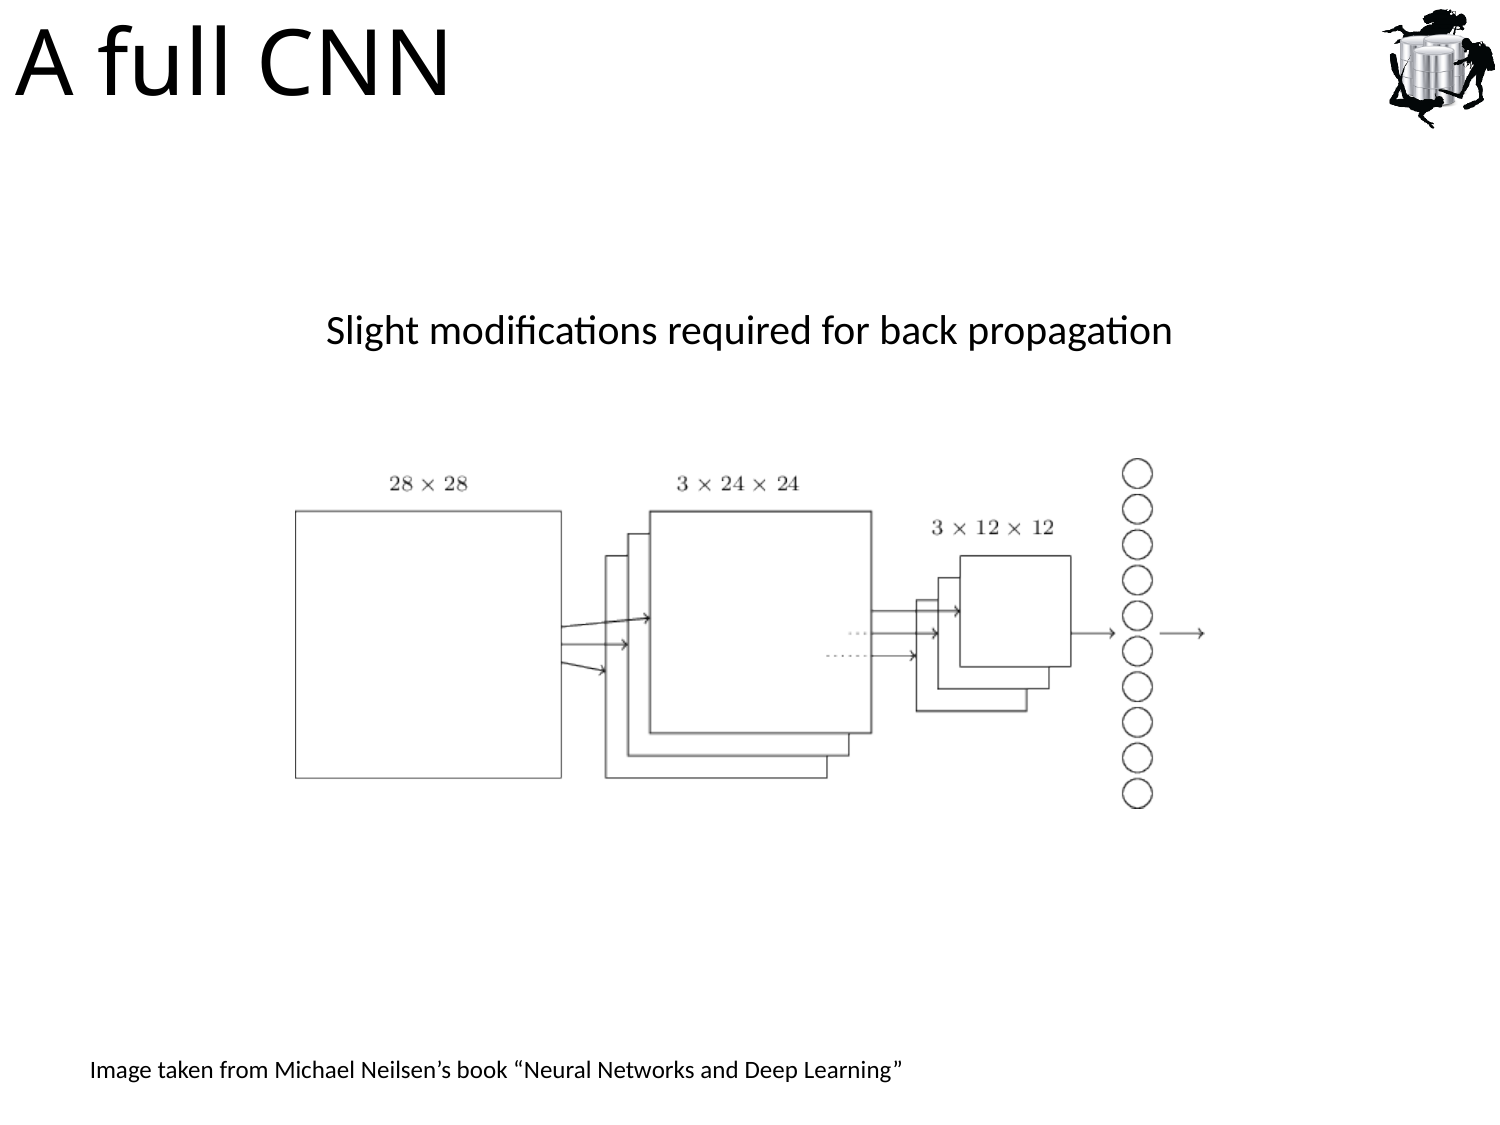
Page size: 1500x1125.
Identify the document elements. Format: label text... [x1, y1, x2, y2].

picture [1377, 5, 1498, 131]
text_box Image taken from Michael Neilsen’s book “Neural Networks and Deep Learning” [74, 1046, 1425, 1092]
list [295, 458, 1205, 809]
title A full CNN [0, 0, 1377, 131]
text_box Slight modifications required for back propagation [0, 295, 1500, 361]
